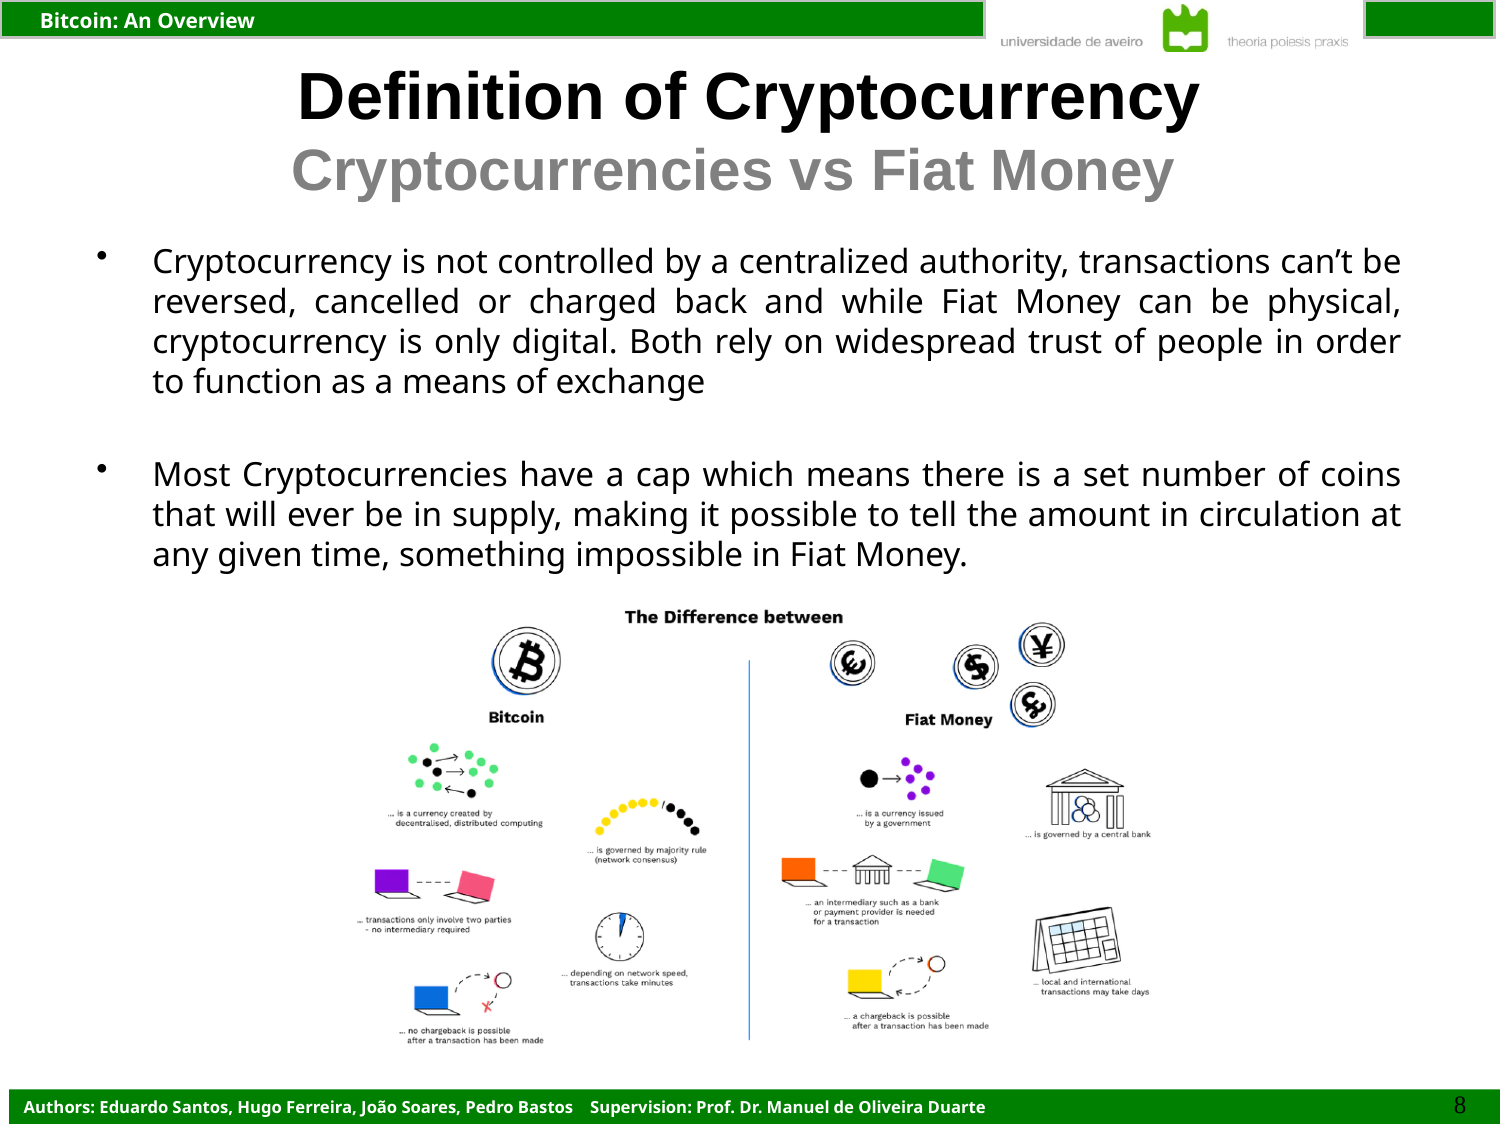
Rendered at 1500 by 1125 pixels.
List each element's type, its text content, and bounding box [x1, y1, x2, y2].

list Cryptocurrency is not controlled by a centralized authority, transactions can’t be reversed, cancelled or charged back and while Fiat Money can be physical, cryptocurrency is only digital. Both rely on widespread trust of people in order to function as a means of exchange Most Cryptocurrencies have a cap which means there is a set number of coins that will ever be in supply, making it possible to tell the amount in circulation at any given time, something impossible in Fiat Money. [81, 232, 1419, 1045]
title Definition of Cryptocurrency Cryptocurrencies vs Fiat Money [75, 45, 1425, 233]
picture [311, 574, 1188, 1059]
slide_number 9 [1439, 1081, 1500, 1125]
picture [1001, 4, 1348, 45]
